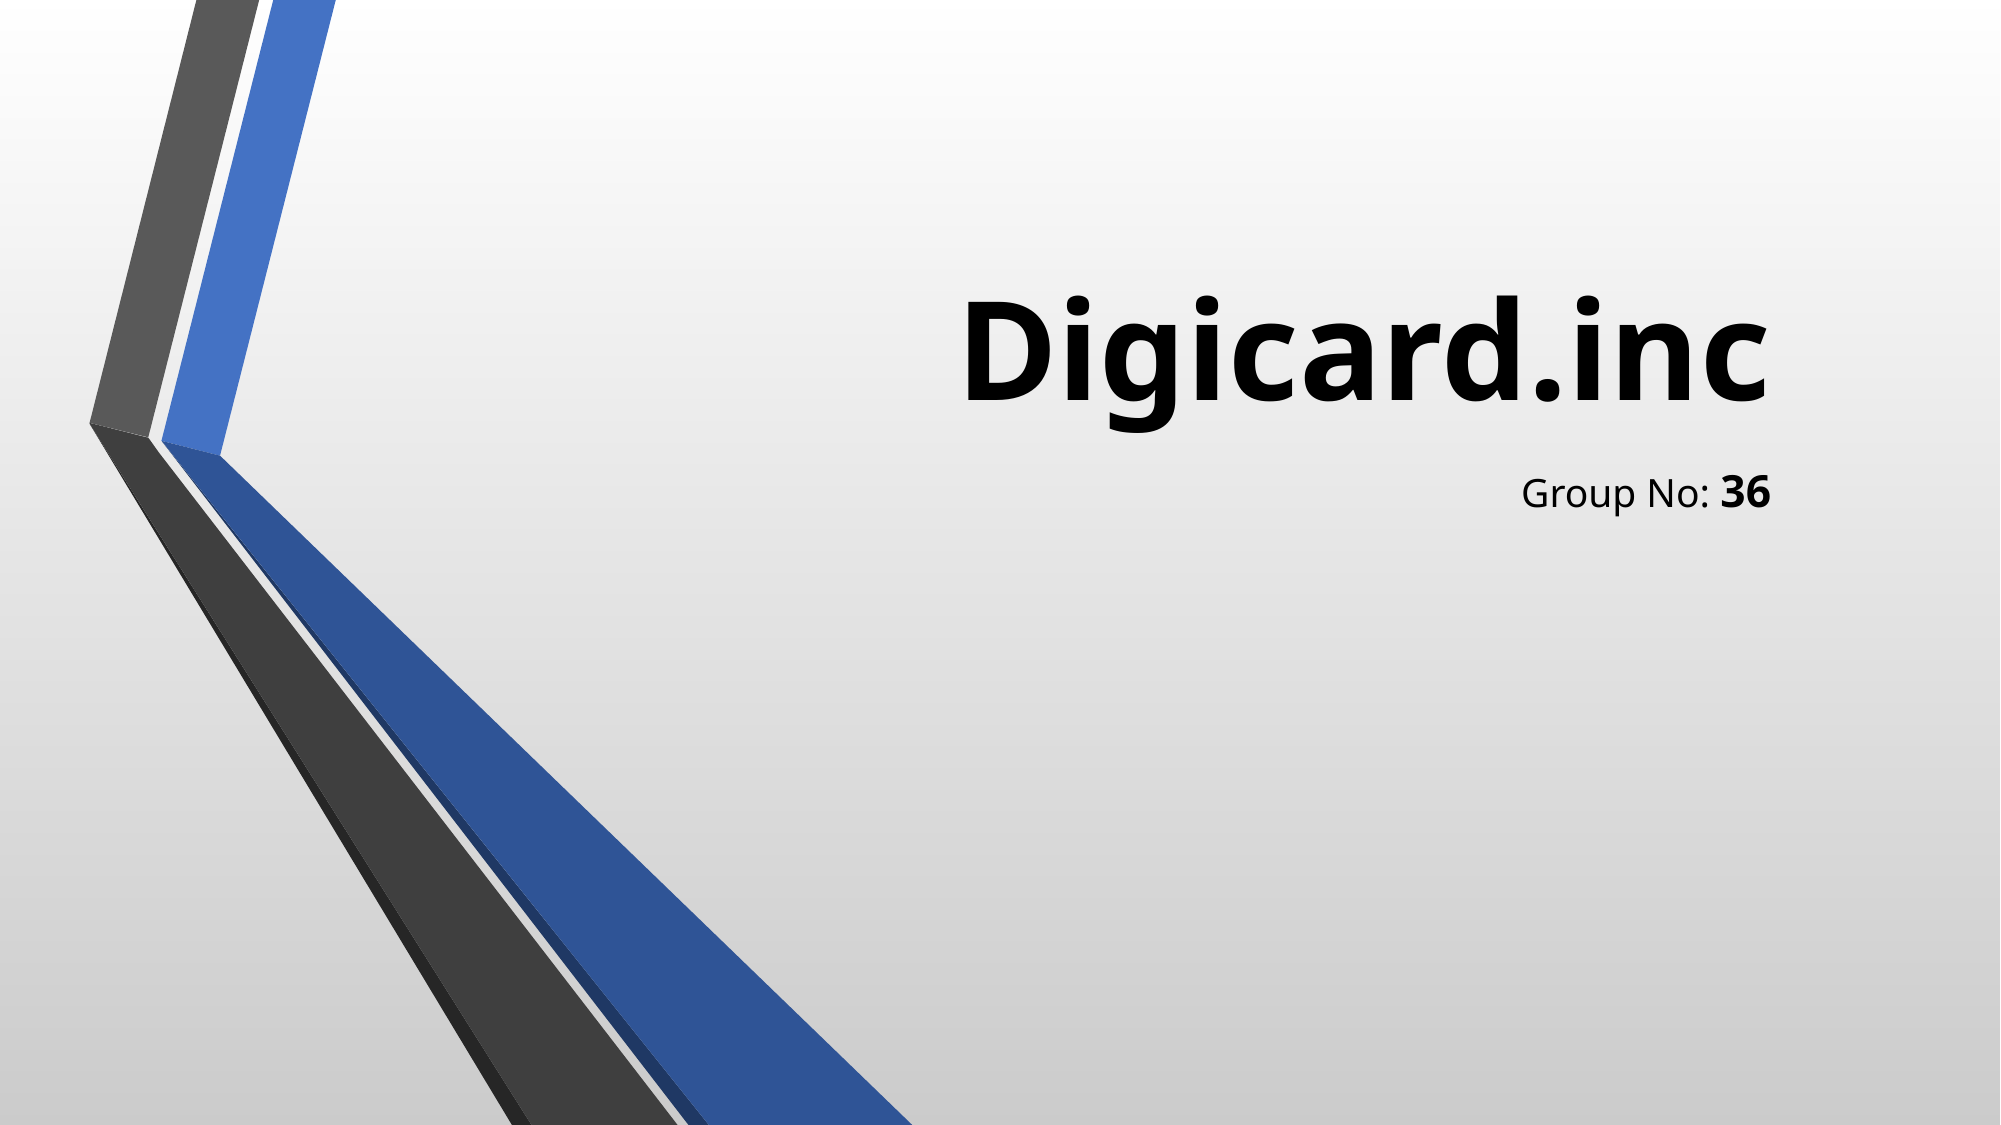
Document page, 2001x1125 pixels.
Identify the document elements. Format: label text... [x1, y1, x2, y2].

title Digicard.inc [760, 279, 1787, 436]
subtitle Group No: 36 [1497, 456, 1787, 535]
